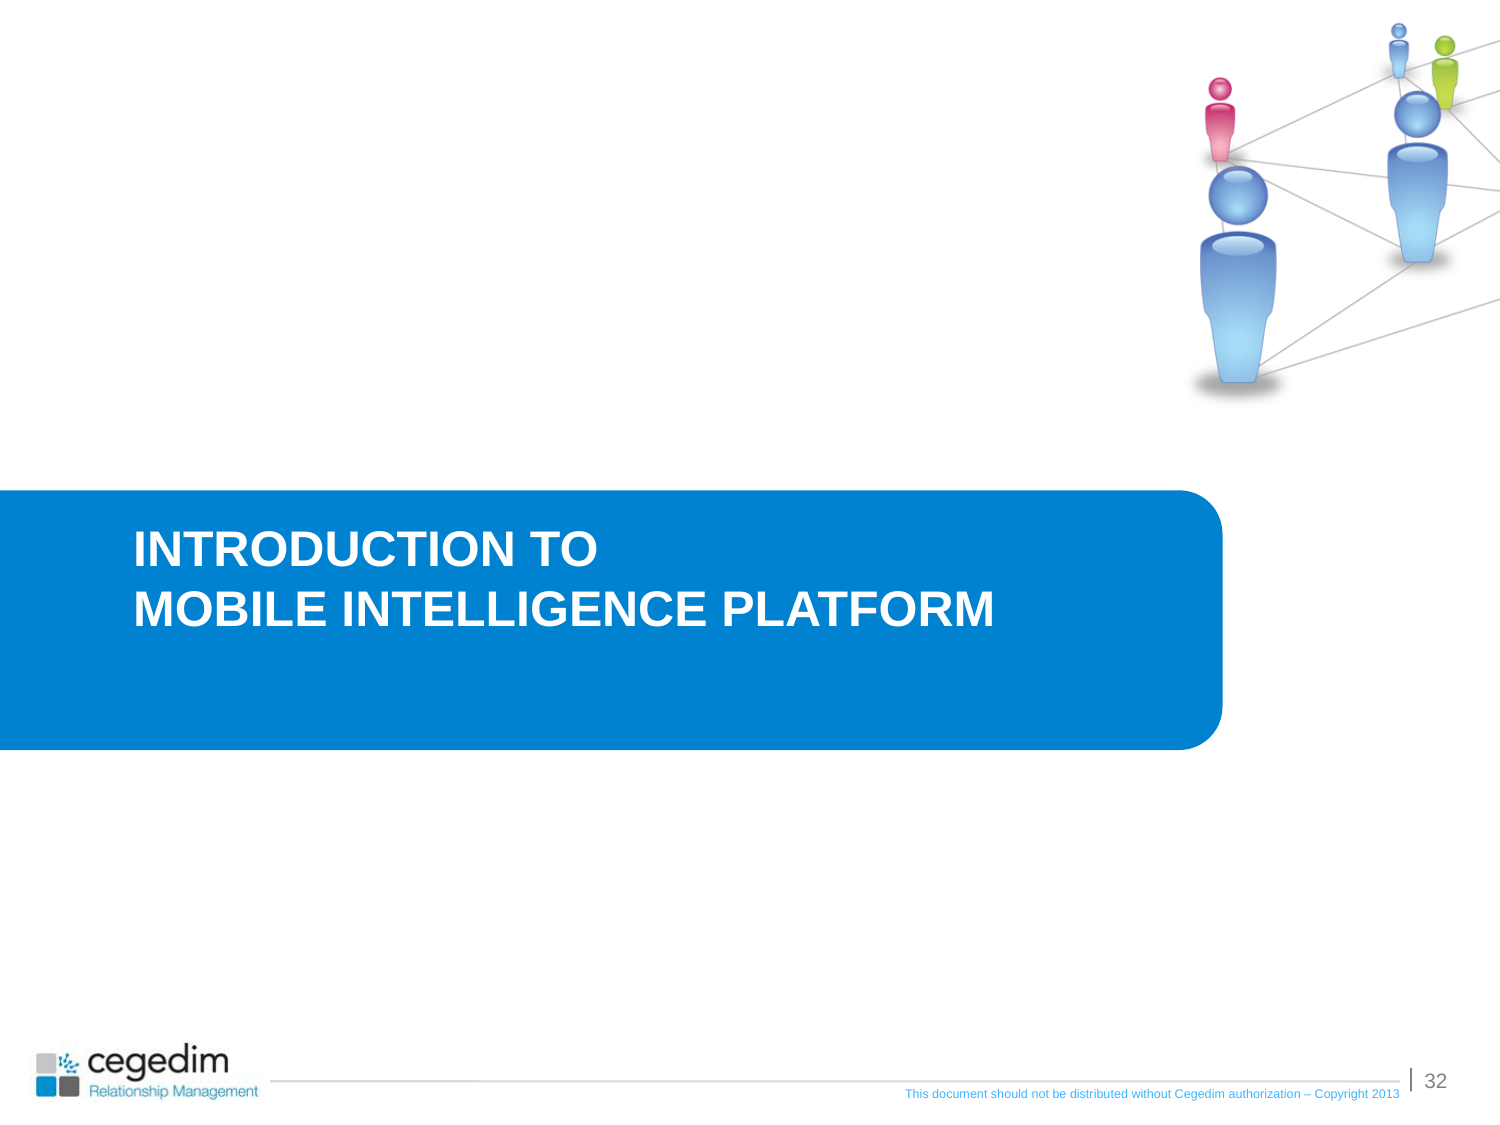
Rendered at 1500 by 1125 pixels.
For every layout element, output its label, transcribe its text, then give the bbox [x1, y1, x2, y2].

picture [1163, 0, 1500, 429]
title INTRODUCTION TO MOBILE INTELLIGENCE PLATFORM [118, 508, 1394, 732]
picture [29, 1040, 261, 1103]
